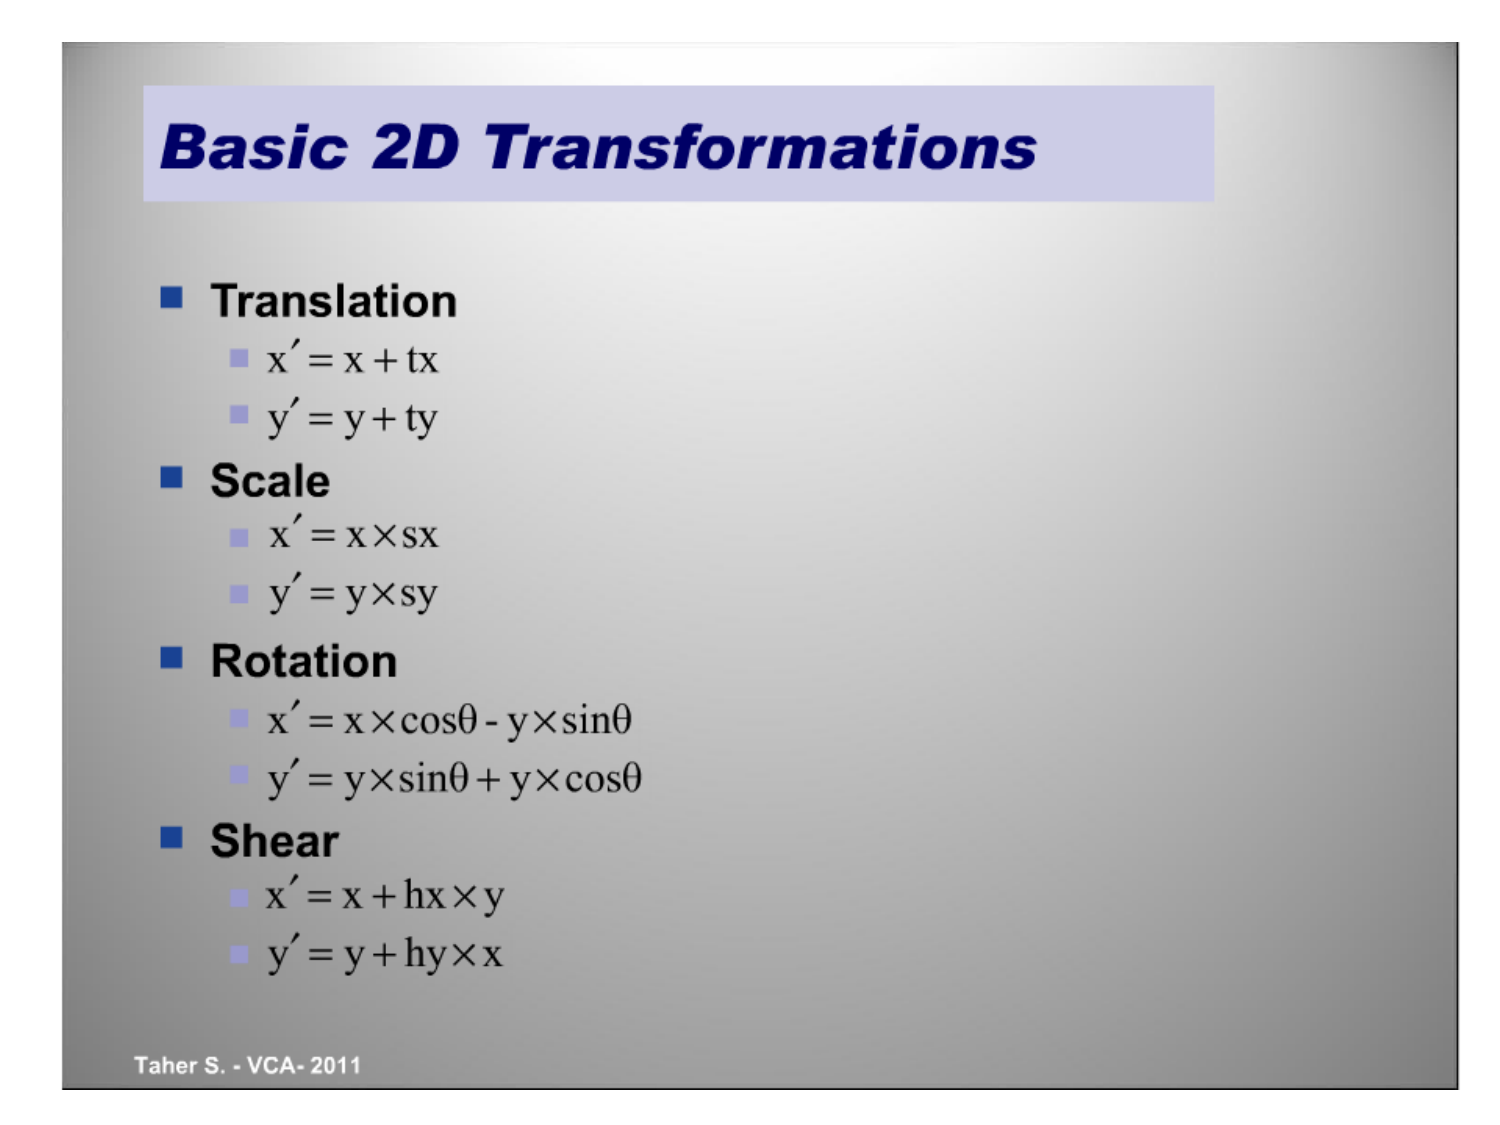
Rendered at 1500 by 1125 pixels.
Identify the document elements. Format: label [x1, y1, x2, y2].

picture [53, 42, 1471, 1090]
